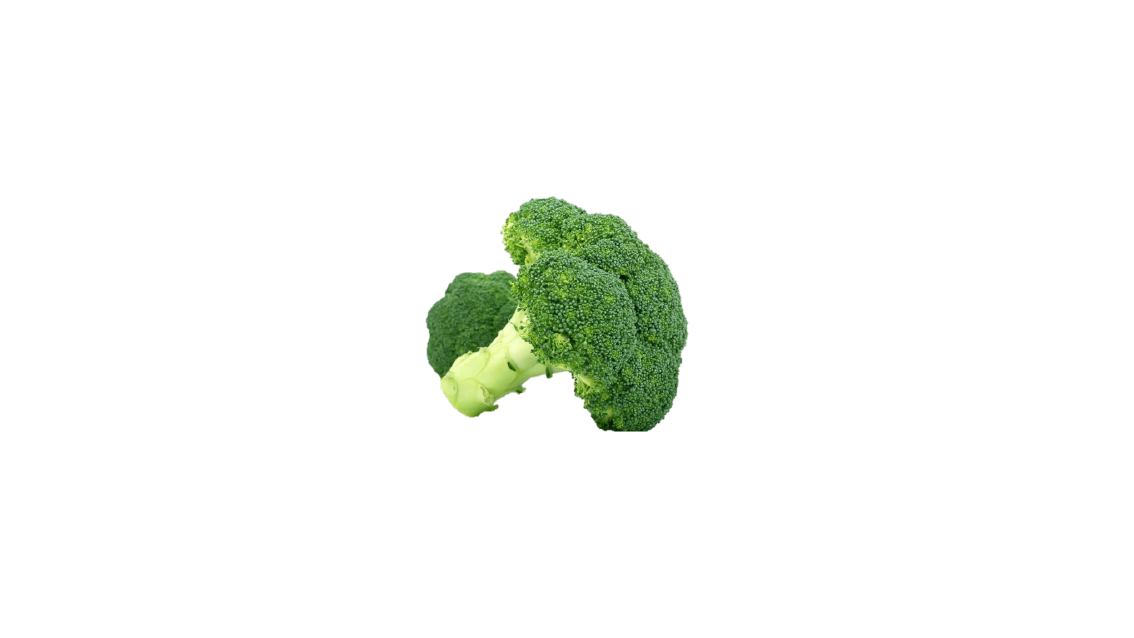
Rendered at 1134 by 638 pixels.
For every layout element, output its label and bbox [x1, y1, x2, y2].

picture [417, 177, 695, 455]
